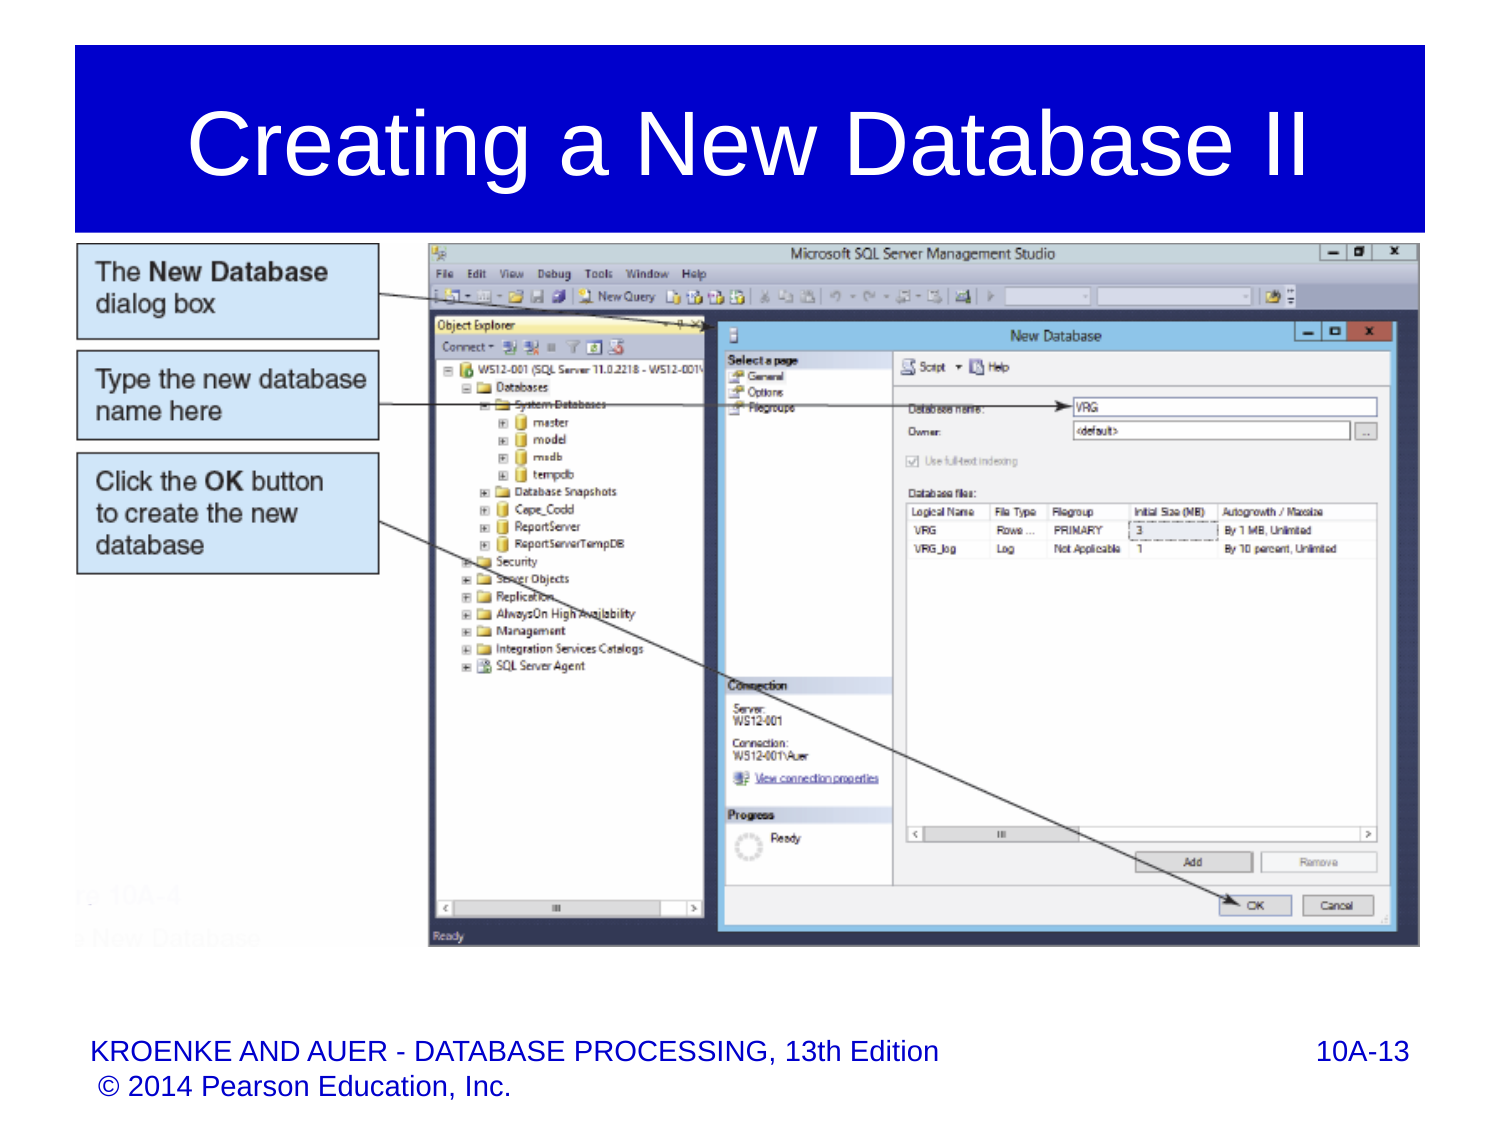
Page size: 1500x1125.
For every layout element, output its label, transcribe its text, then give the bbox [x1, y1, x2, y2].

title Creating a New Database II [75, 45, 1425, 233]
slide_number 10A-13 [1074, 1024, 1426, 1103]
footer KROENKE AND AUER - DATABASE PROCESSING, 13th Edition © 2014 Pearson Education, Inc. [74, 1024, 963, 1104]
picture [74, 243, 1420, 947]
